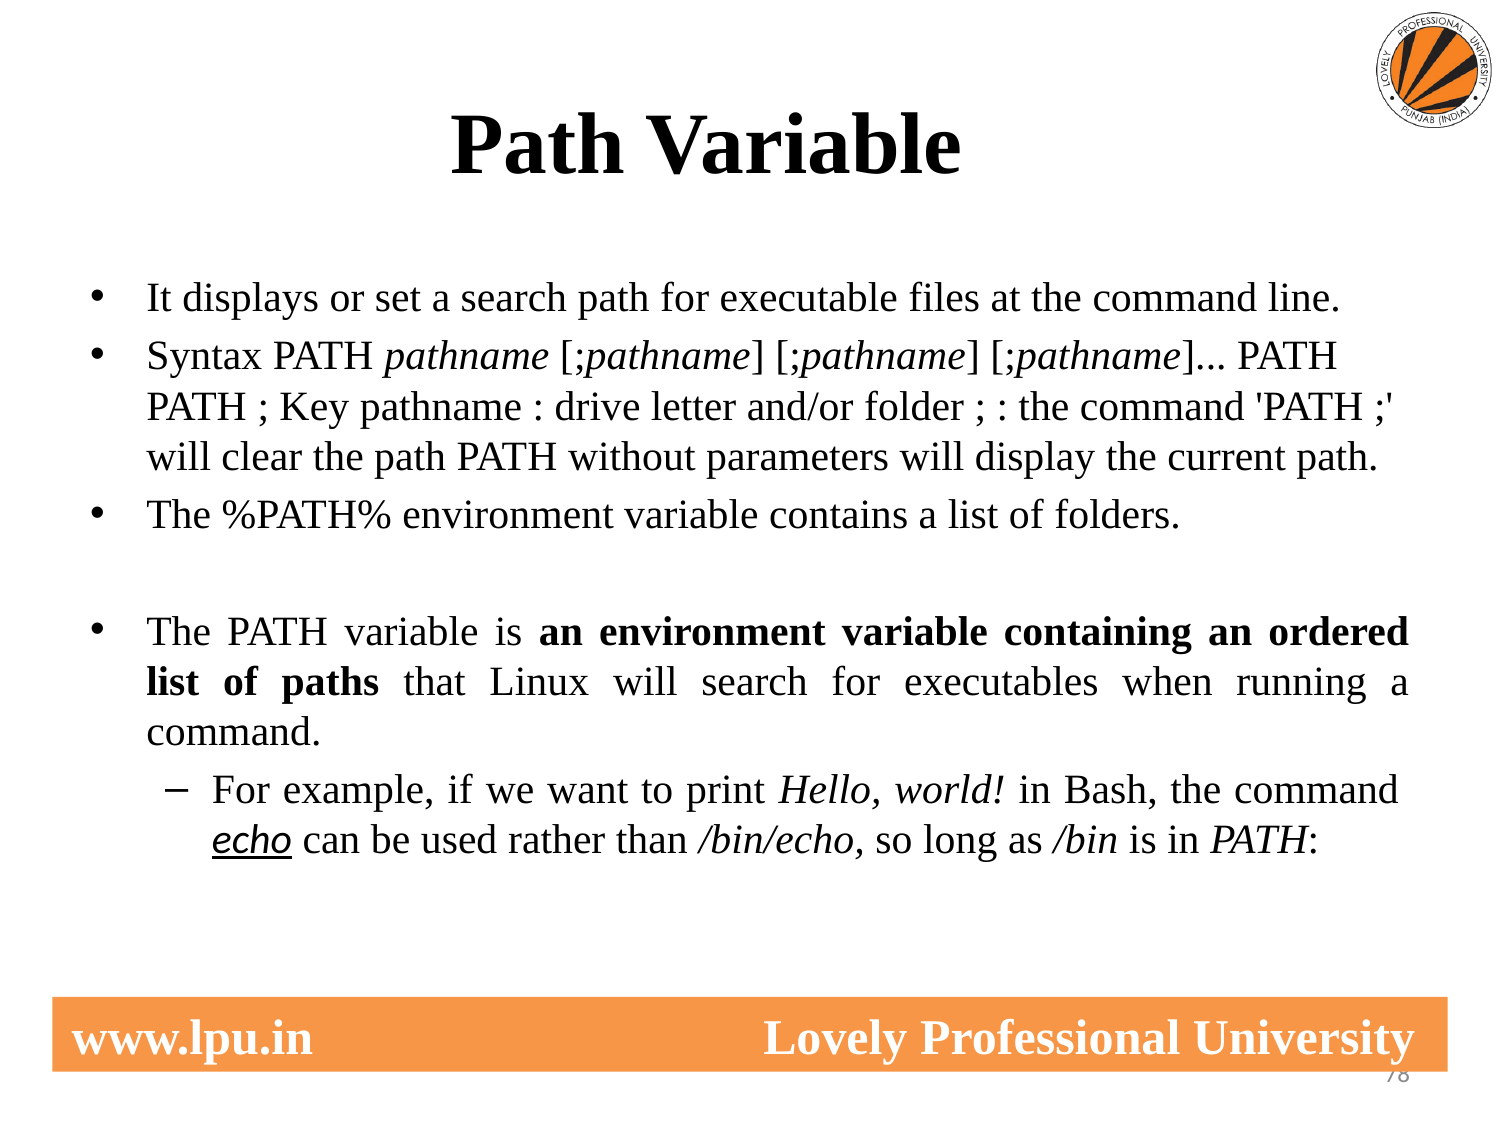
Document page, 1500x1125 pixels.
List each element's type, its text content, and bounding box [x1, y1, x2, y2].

text_box www.lpu.in Lovely Professional University [52, 996, 1448, 1072]
text_box 78 [1074, 1072, 1425, 1103]
title Path Variable [75, 45, 1425, 233]
picture [1375, 11, 1492, 128]
list It displays or set a search path for executable files at the command line. Syntax PATH pathname [;pathname] [;pathname] [;pathname]... PATH PATH ; Key pathname : drive letter and/or folder ; : the command 'PATH ;' will clear the path PATH without parameters will display the current path. The %PATH% environment variable contains a list of folders. The PATH variable is an environment variable containing an ordered list of paths that Linux will search for executables when running a command. For example, if we want to print Hello, world! in Bash, the command echo can be used rather than /bin/echo, so long as /bin is in PATH: [75, 262, 1425, 1005]
